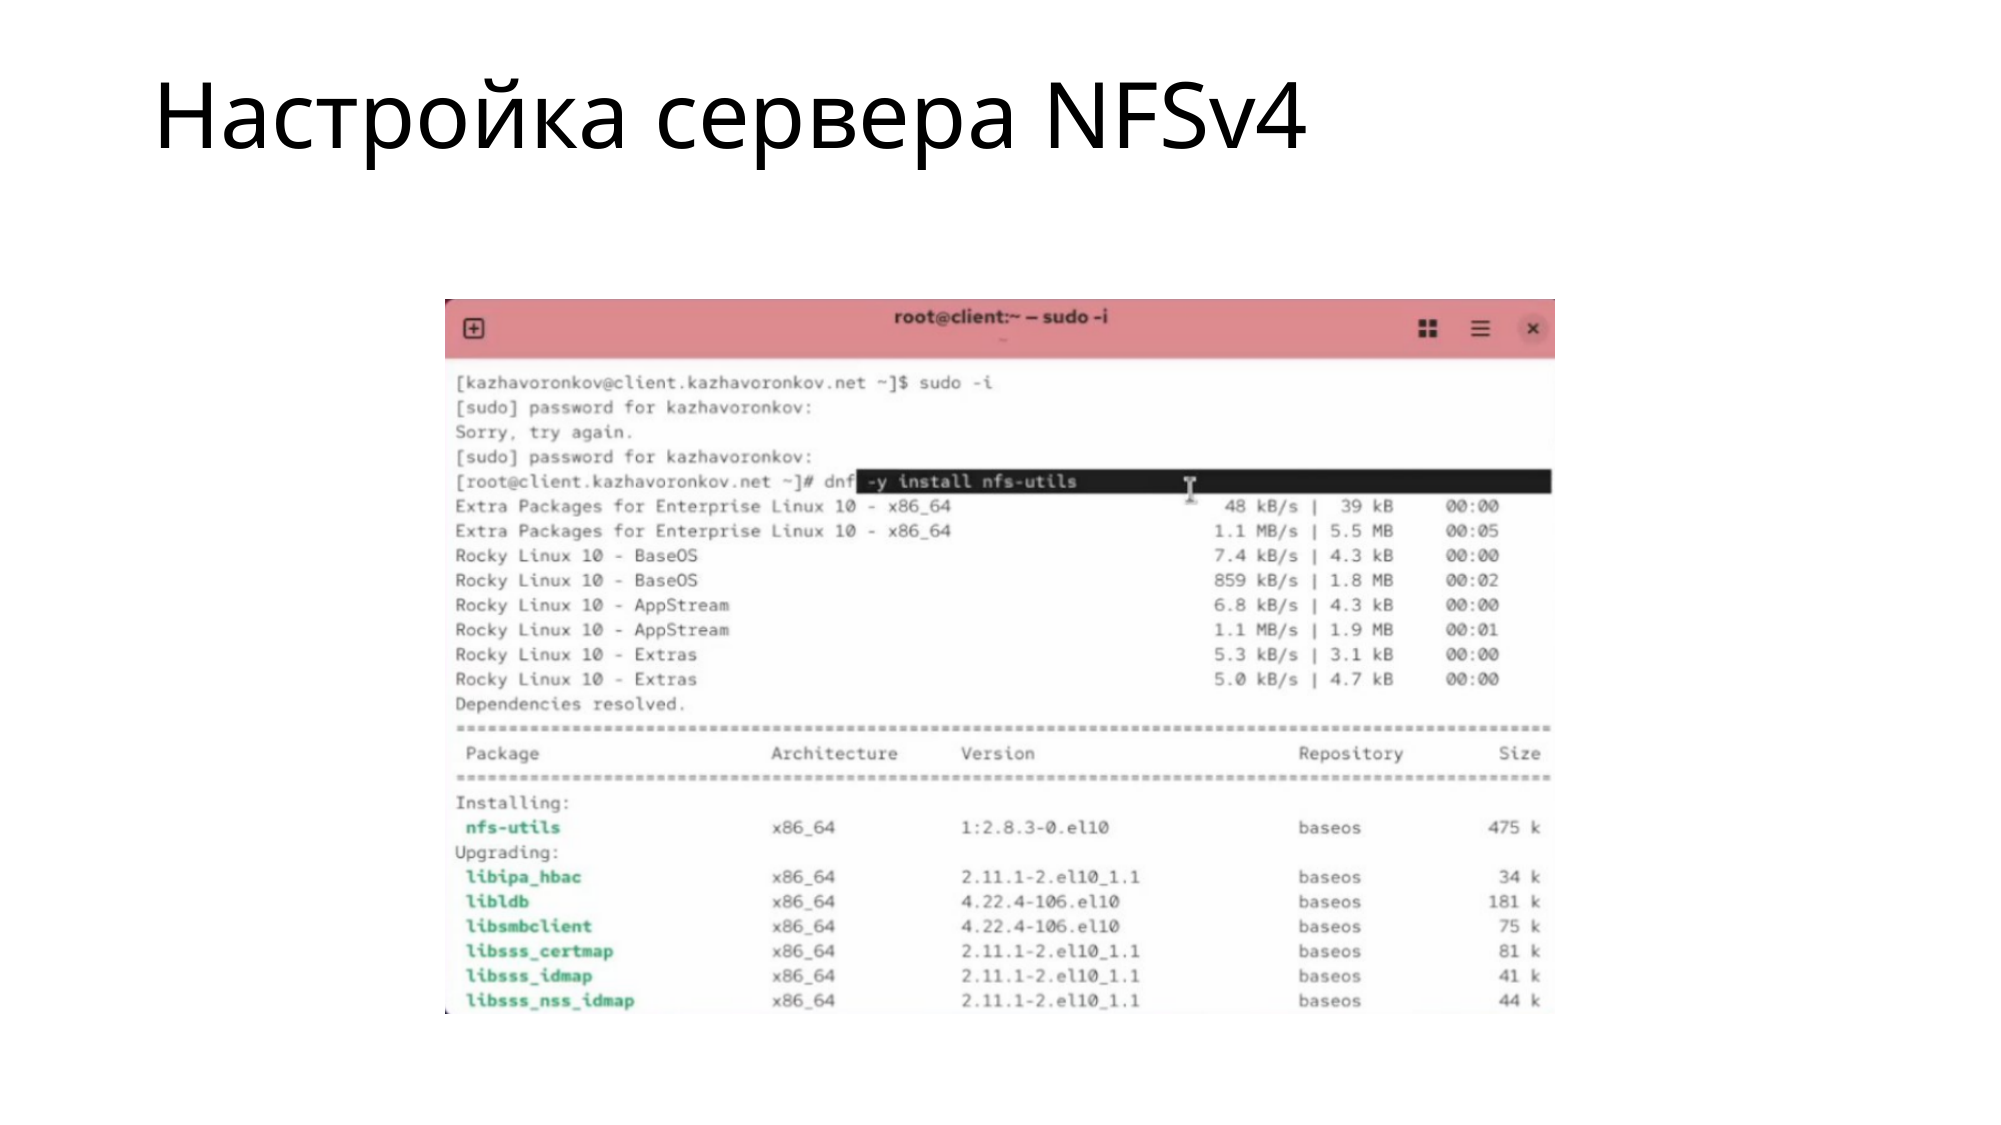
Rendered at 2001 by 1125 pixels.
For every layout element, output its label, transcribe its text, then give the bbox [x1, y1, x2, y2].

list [444, 298, 1555, 1014]
title Настройка сервера NFSv4 [137, 59, 1863, 278]
